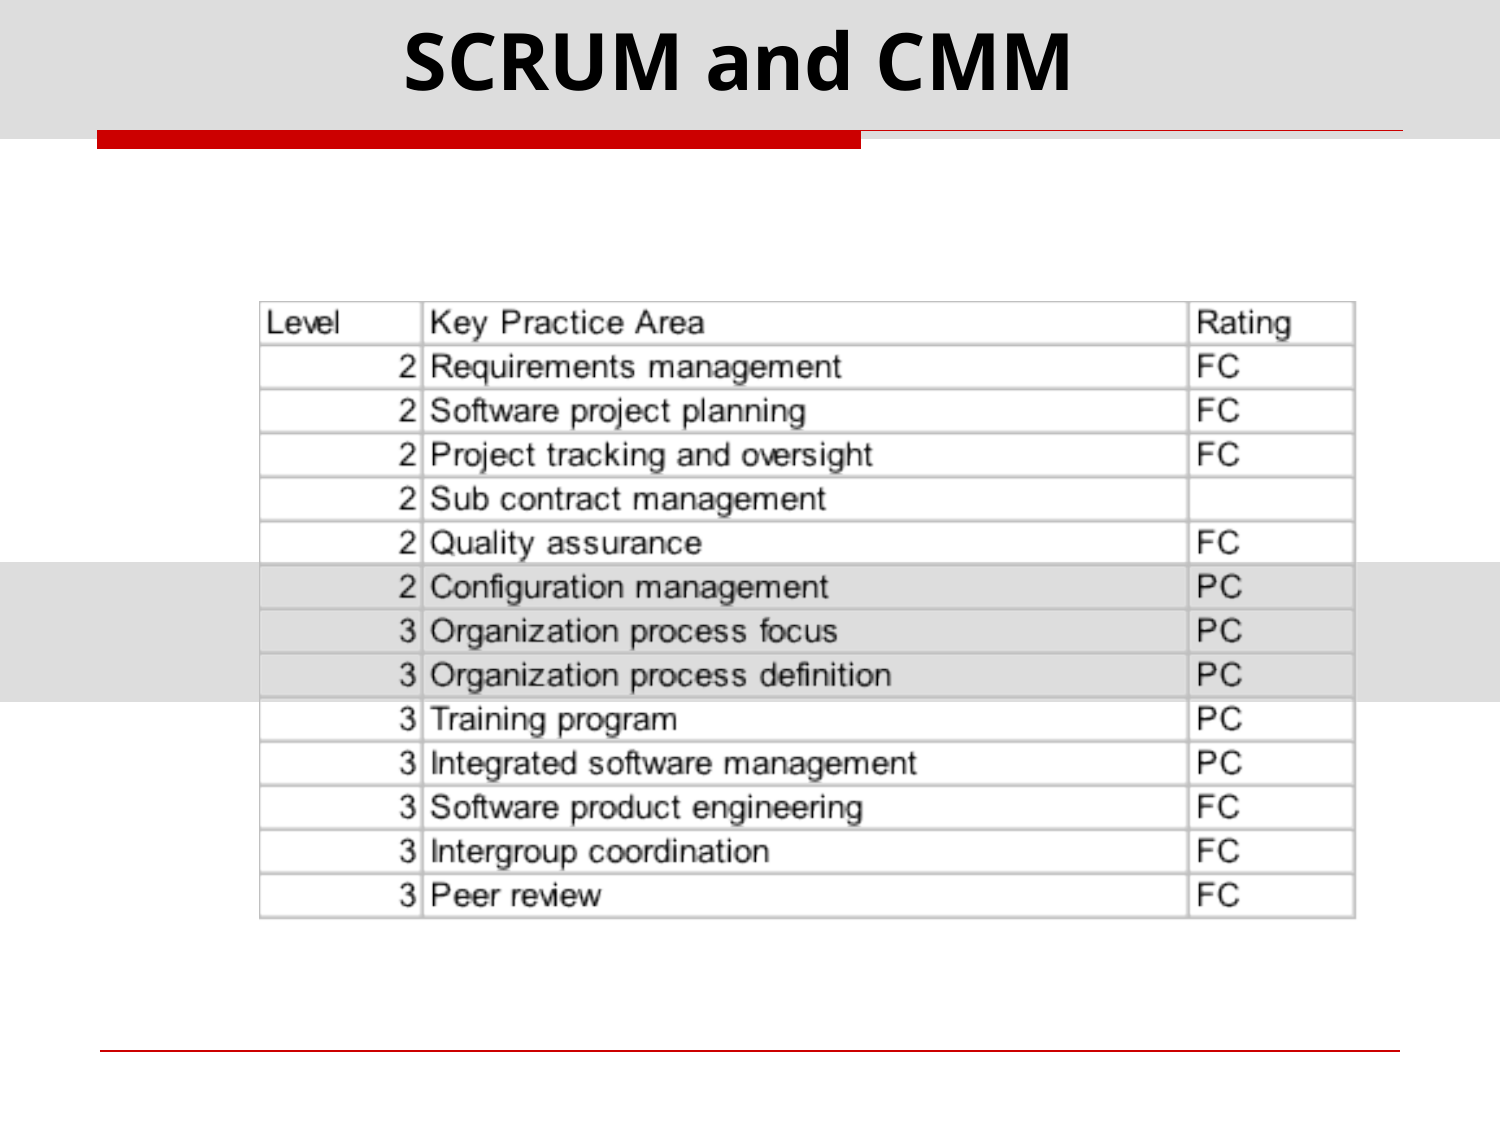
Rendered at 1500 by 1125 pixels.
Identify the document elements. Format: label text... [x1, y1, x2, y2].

title SCRUM and CMM [0, 0, 1500, 115]
picture [0, 115, 1500, 1125]
